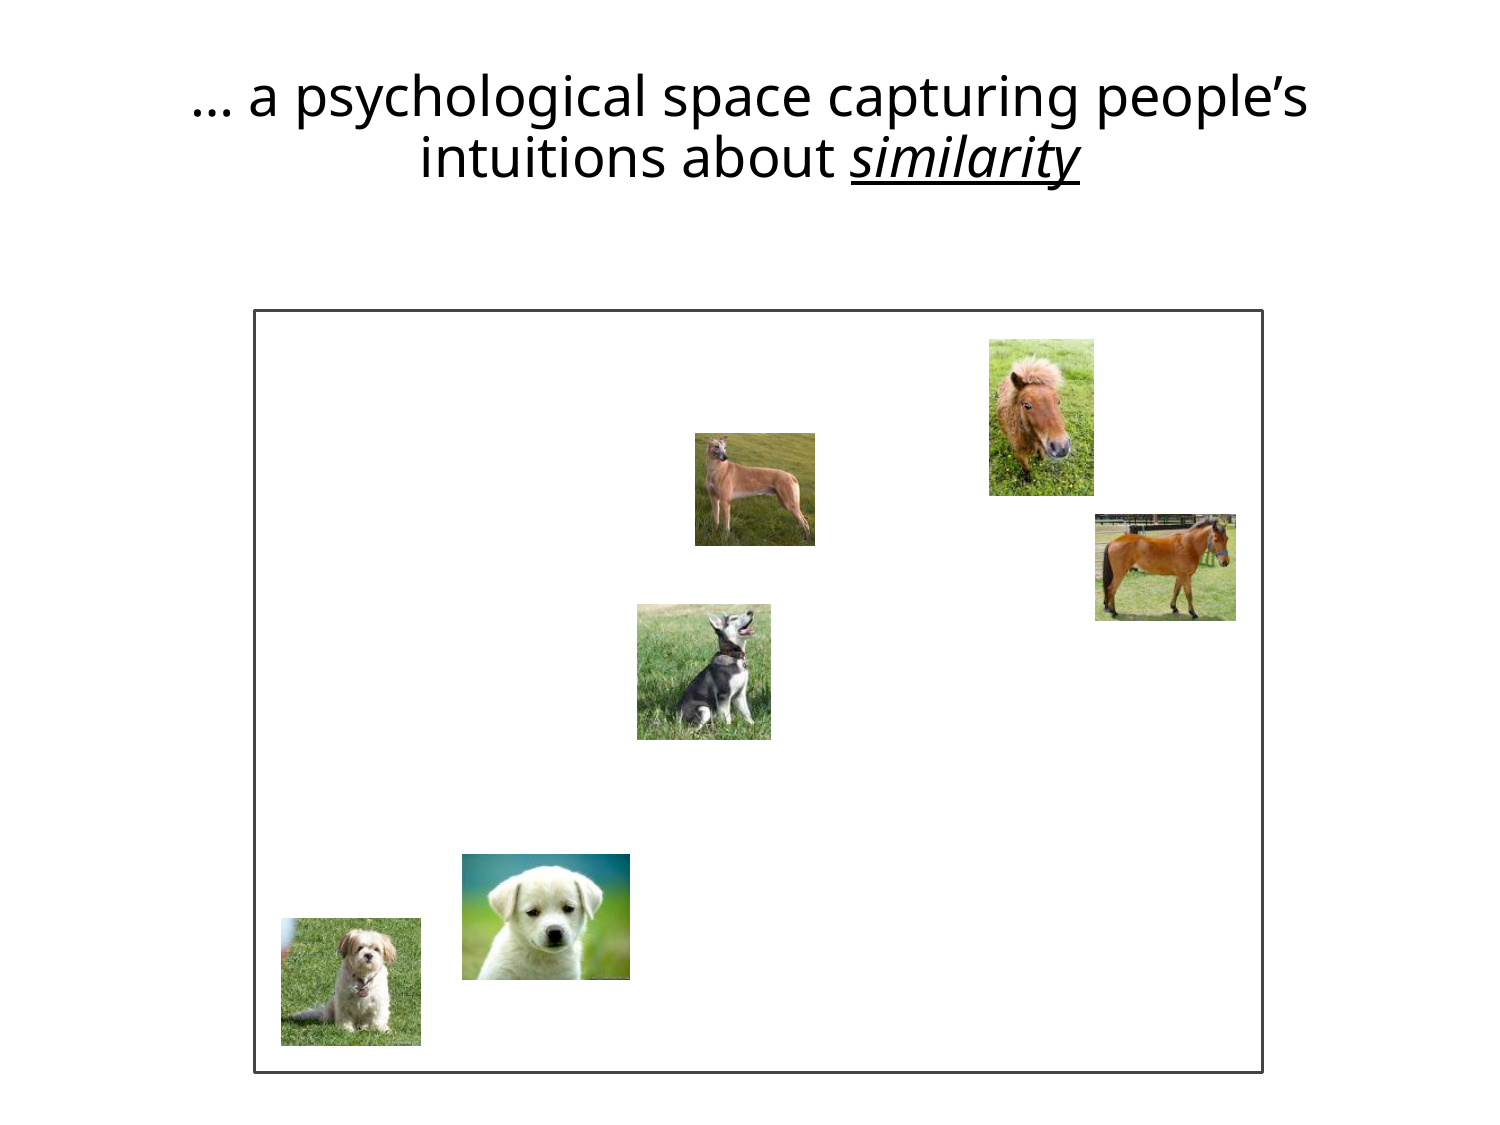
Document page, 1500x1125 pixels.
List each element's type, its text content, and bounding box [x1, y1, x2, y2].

title … a psychological space capturing people’s intuitions about similarity [103, 59, 1397, 198]
text_box [254, 310, 1263, 1073]
picture [695, 433, 815, 546]
picture [281, 918, 421, 1046]
picture [462, 854, 630, 980]
picture [637, 604, 771, 740]
picture [989, 339, 1094, 496]
picture [1095, 514, 1236, 621]
